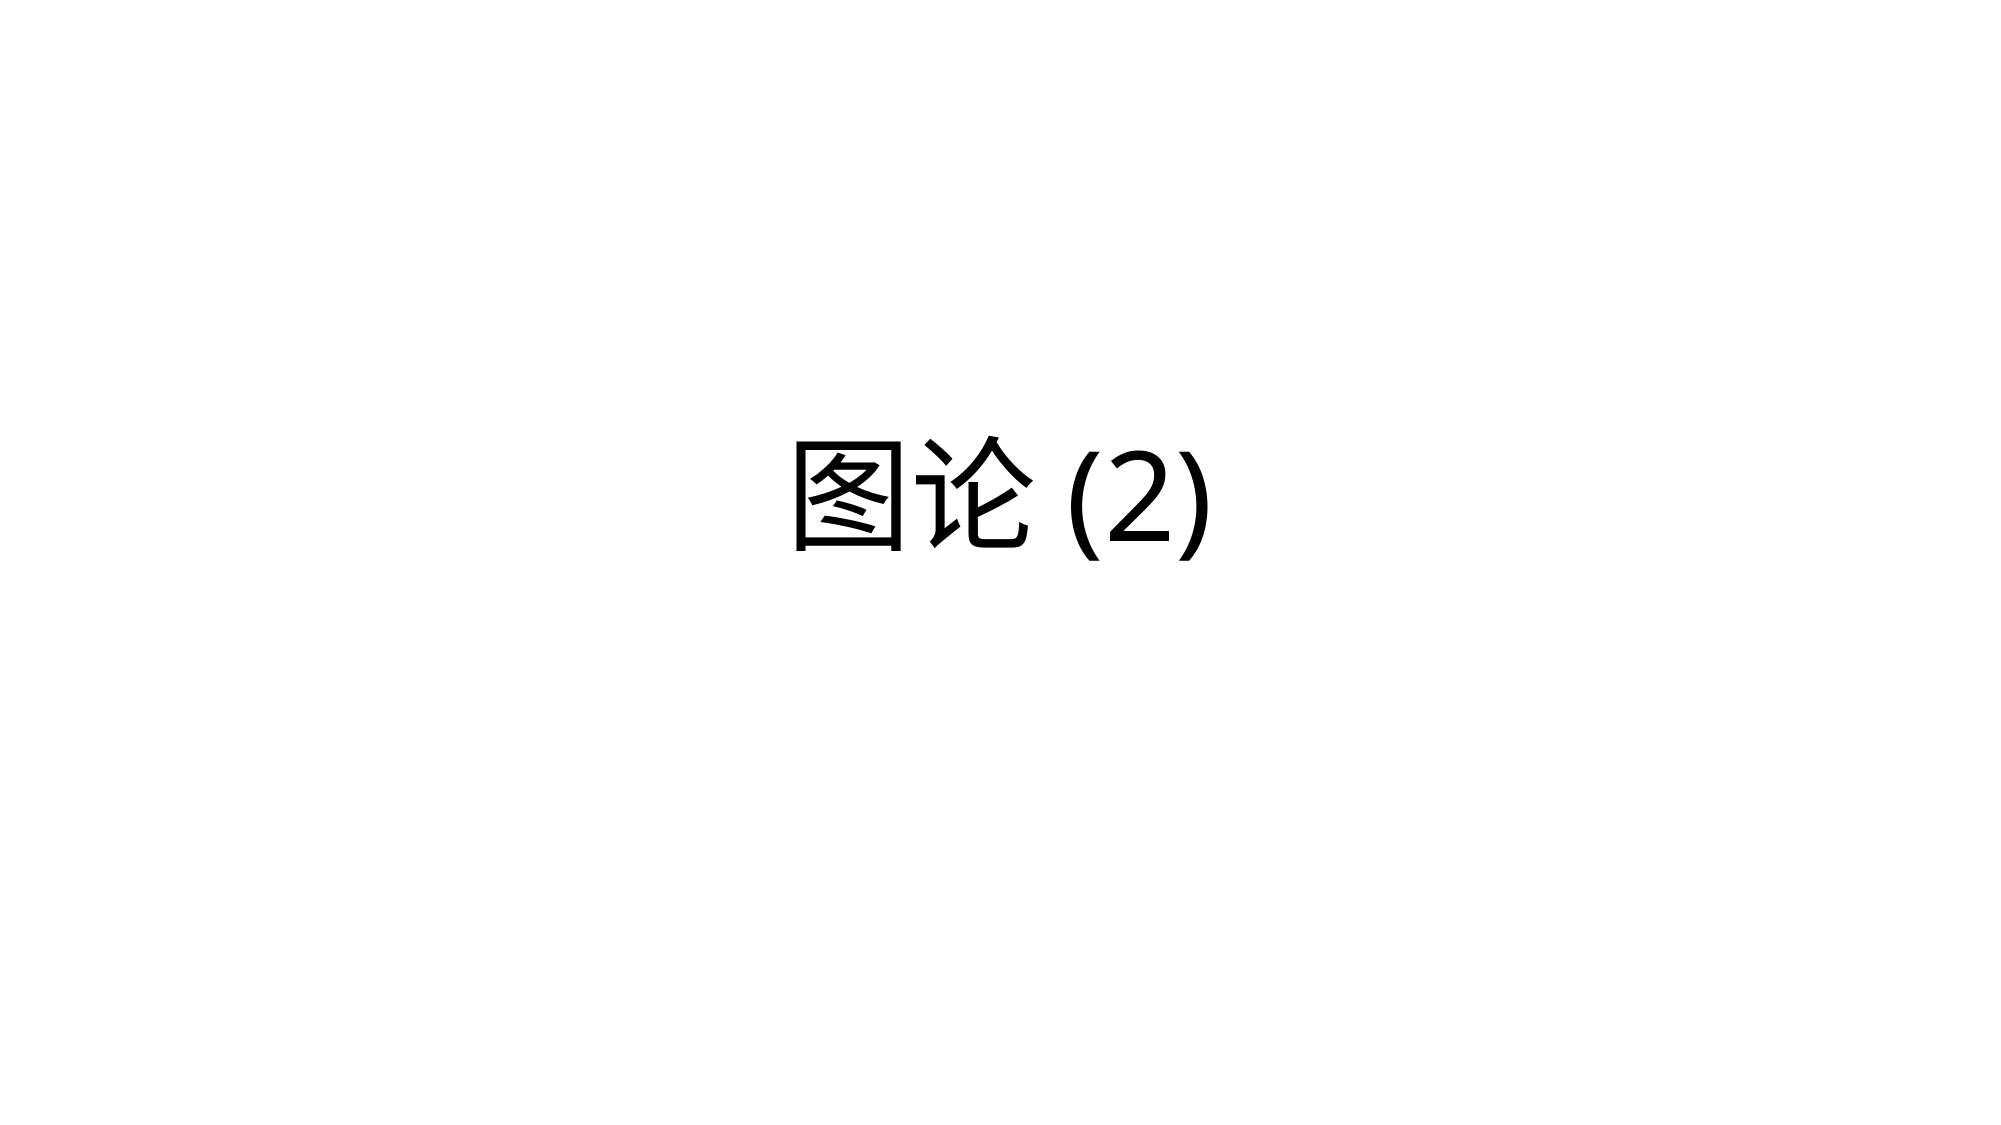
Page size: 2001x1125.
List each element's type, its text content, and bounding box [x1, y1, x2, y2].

title 图论(2) [249, 184, 1750, 576]
